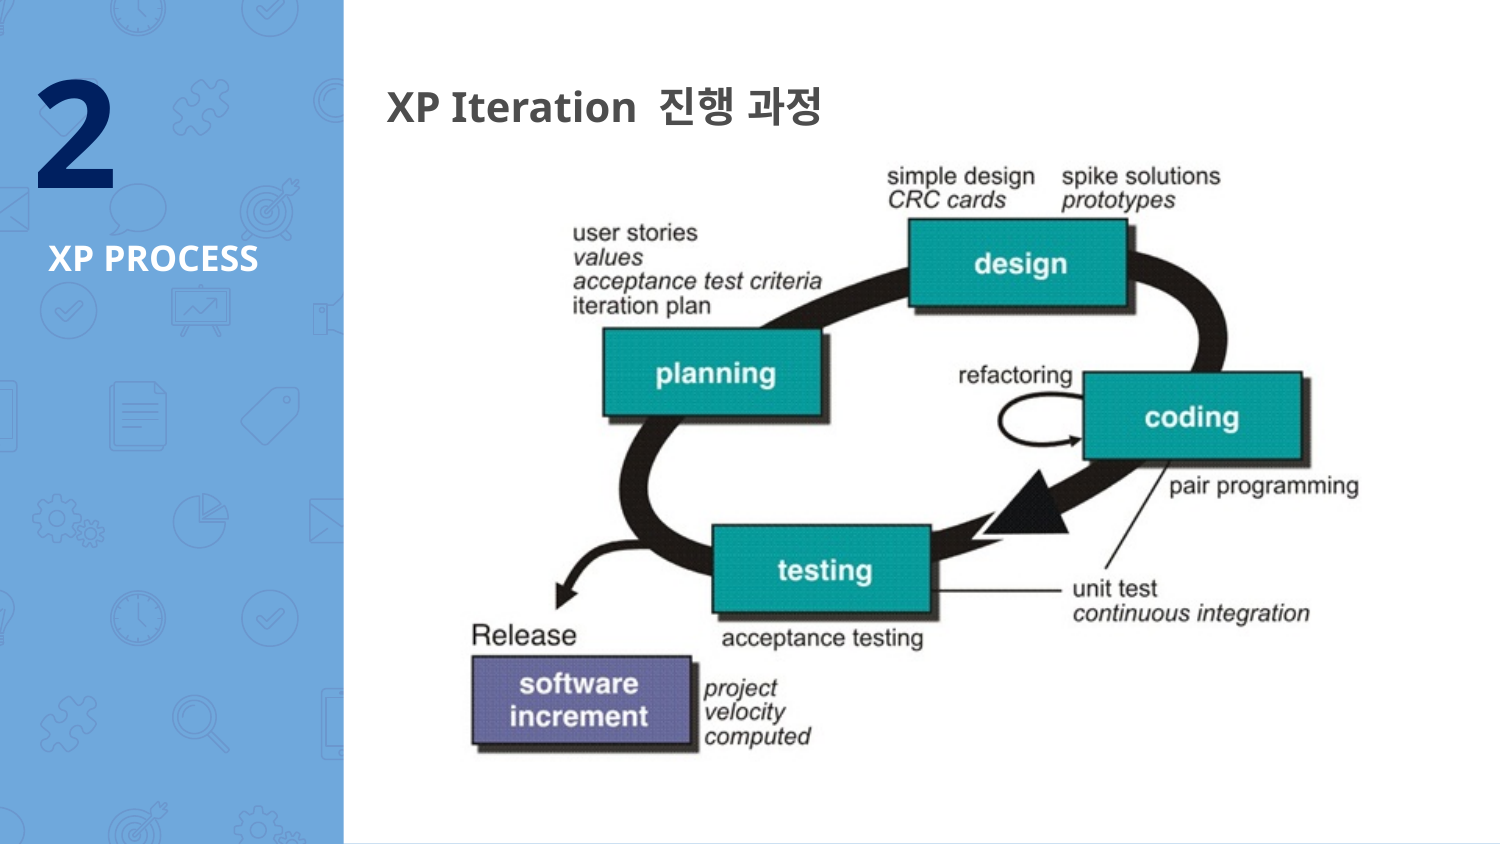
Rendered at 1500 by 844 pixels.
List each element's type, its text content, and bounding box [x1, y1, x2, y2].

slide_number 2 [17, 23, 315, 230]
text_box XP Iteration 진행 과정 [371, 51, 1486, 158]
picture [448, 86, 1383, 765]
title XP PROCESS [33, 221, 343, 362]
